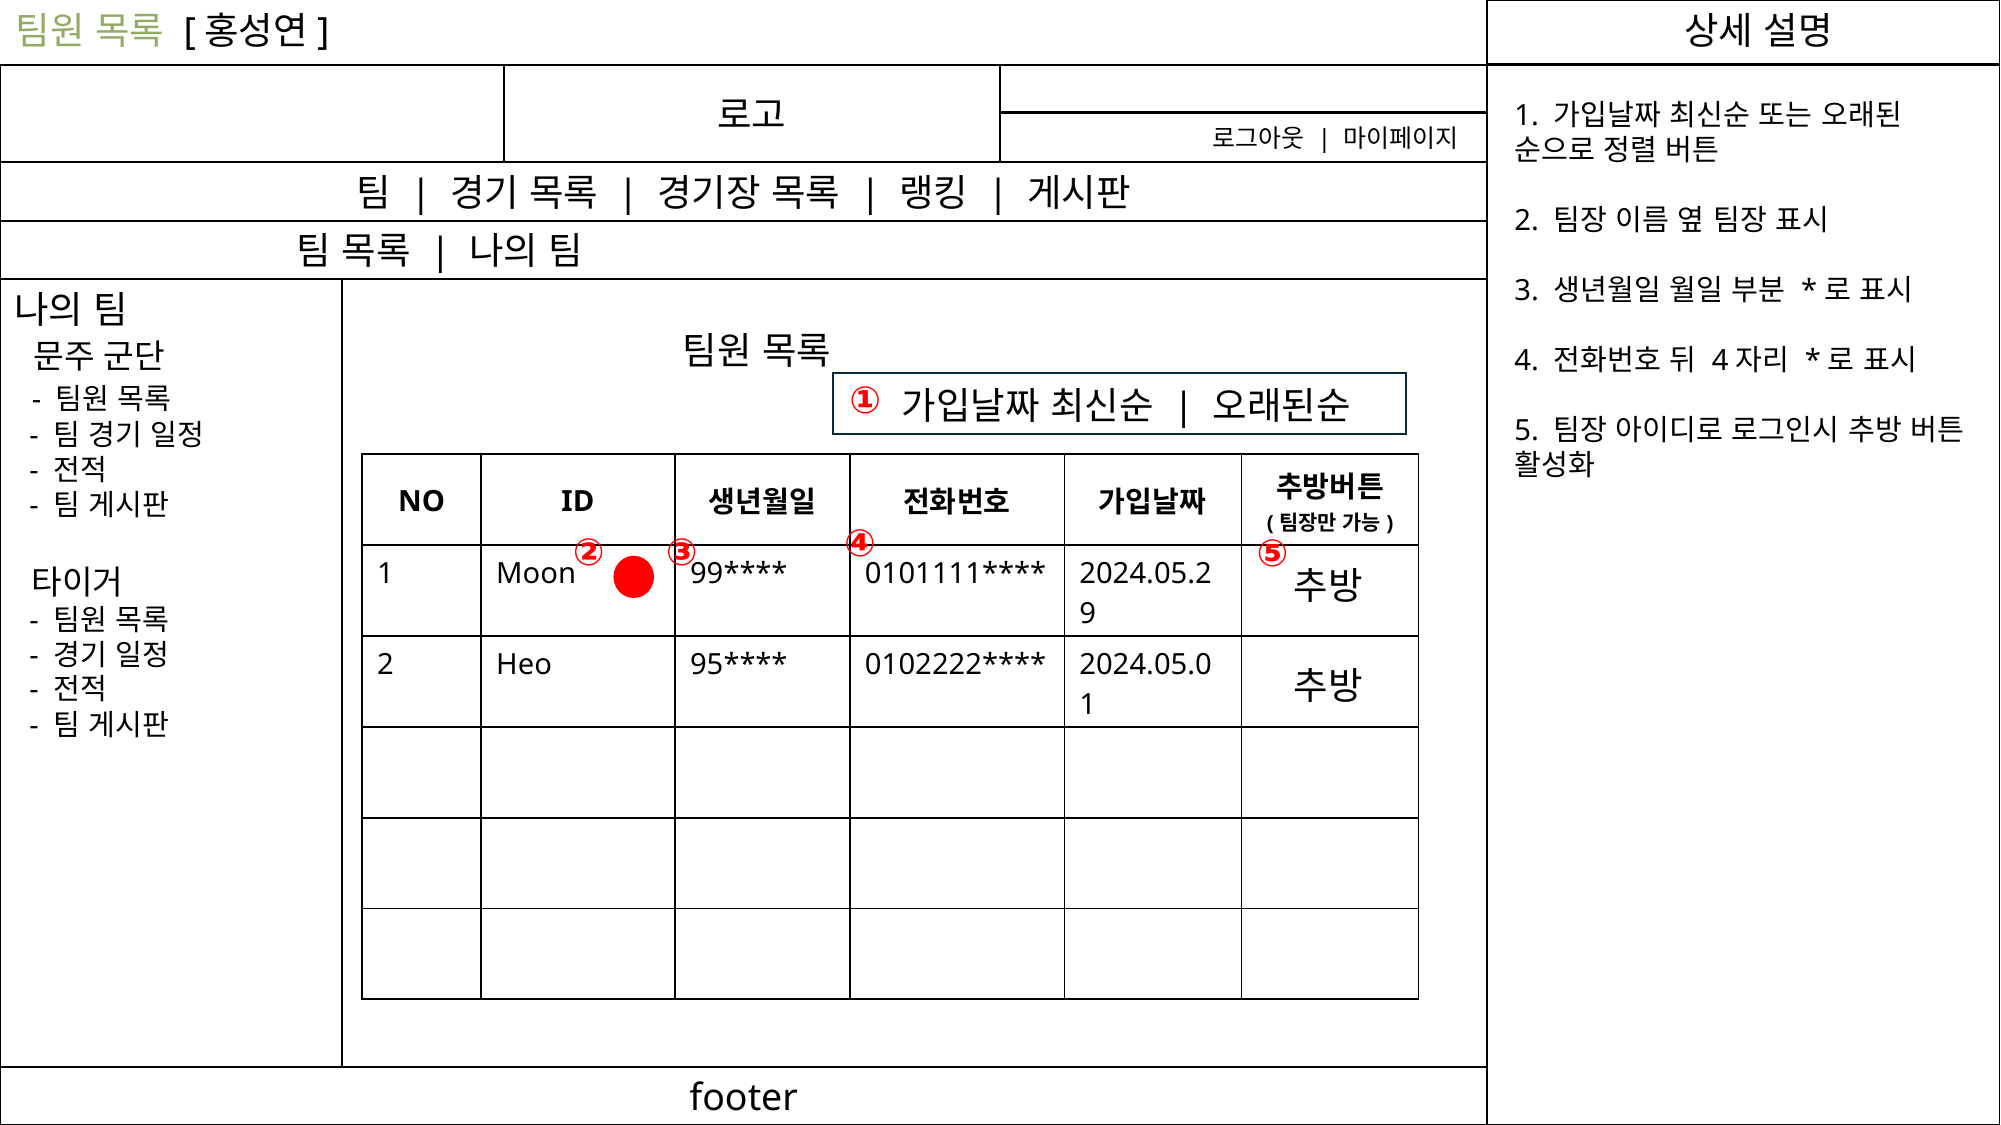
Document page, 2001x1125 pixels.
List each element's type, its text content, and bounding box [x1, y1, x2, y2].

text_box 팀원 목록 [홍성연] [0, 0, 345, 60]
table_cell [851, 728, 1064, 817]
table_cell 2 [363, 637, 480, 726]
table_cell [851, 819, 1064, 908]
table_cell [676, 728, 849, 817]
table_header NO [363, 455, 480, 544]
text_box 팀 목록 | 나의 팀 [0, 219, 1489, 281]
table_header 추방버튼 (팀장만 가능) [1242, 455, 1418, 544]
table_cell [1242, 909, 1418, 998]
table_cell [363, 819, 480, 908]
table_cell [676, 819, 849, 908]
table_cell [851, 909, 1064, 998]
text_box 로그아웃 | 마이페이지 [998, 111, 1489, 164]
table_header 전화번호 [851, 455, 1064, 544]
table_cell 99**** [676, 546, 849, 635]
text_box ③ [651, 520, 703, 581]
table_cell [363, 909, 480, 998]
table_header 생년월일 [676, 455, 849, 544]
table_cell [363, 728, 480, 817]
text_box ② [558, 520, 612, 581]
table_cell [676, 909, 849, 998]
table_cell [1065, 728, 1241, 817]
table_cell [482, 728, 674, 817]
text_box [613, 555, 654, 599]
text_box 로고 [503, 63, 1001, 161]
text_box [1489, 66, 2000, 1125]
table_cell 0102222**** [851, 637, 1064, 726]
text_box 가입날짜 최신순 | 오래된순 [887, 374, 1465, 435]
text_box ④ [829, 511, 881, 572]
table_cell [1065, 819, 1241, 908]
text_box ⑤ [1241, 521, 1293, 582]
text_box ① [834, 368, 886, 372]
text_box [1001, 63, 1489, 111]
table_cell [1242, 728, 1418, 817]
table_cell 95**** [676, 637, 849, 726]
table_cell 2024.05.01 [1065, 637, 1241, 726]
text_box footer [0, 1068, 1489, 1125]
table_cell [482, 909, 674, 998]
text_box 추방 [1271, 554, 1386, 614]
text_box [1486, 0, 2000, 66]
text_box [0, 63, 503, 161]
table_cell [1242, 819, 1418, 908]
text_box 추방 [1271, 654, 1386, 715]
text_box 1. 가입날짜 최신순 또는 오래된 순으로 정렬 버튼 2. 팀장 이름 옆 팀장 표시 3. 생년월일 월일 부분 *로 표시 4. 전화번호 뒤 4자리 *로 표시 5. 팀장 아이디로 로그인시 추방 버튼 활성화 [1499, 89, 1993, 594]
table_cell 0101111**** [851, 546, 1064, 635]
table_cell Heo [482, 637, 674, 726]
text_box 상세 설명 [1669, 0, 1849, 60]
table_cell 1 [363, 546, 480, 635]
table_cell [482, 819, 674, 908]
table_header ID [482, 455, 674, 544]
text_box 나의 팀 문주 군단 - 팀원 목록 - 팀 경기 일정 - 전적 - 팀 게시판 타이거 - 팀원 목록 - 경기 일정 - 전적 - 팀 게시판 [0, 277, 343, 1068]
table_header 가입날짜 [1065, 455, 1241, 544]
text_box [831, 372, 1408, 435]
table_cell [1242, 637, 1418, 726]
table_cell 2024.05.29 [1065, 546, 1241, 635]
text_box [343, 281, 1489, 1068]
table_cell [1065, 909, 1241, 998]
text_box 팀 | 경기 목록 | 경기장 목록 | 랭킹 | 게시판 [0, 161, 1489, 219]
text_box 팀원 목록 [667, 319, 875, 380]
table_cell [1242, 546, 1418, 635]
table_cell Moon [482, 546, 674, 635]
